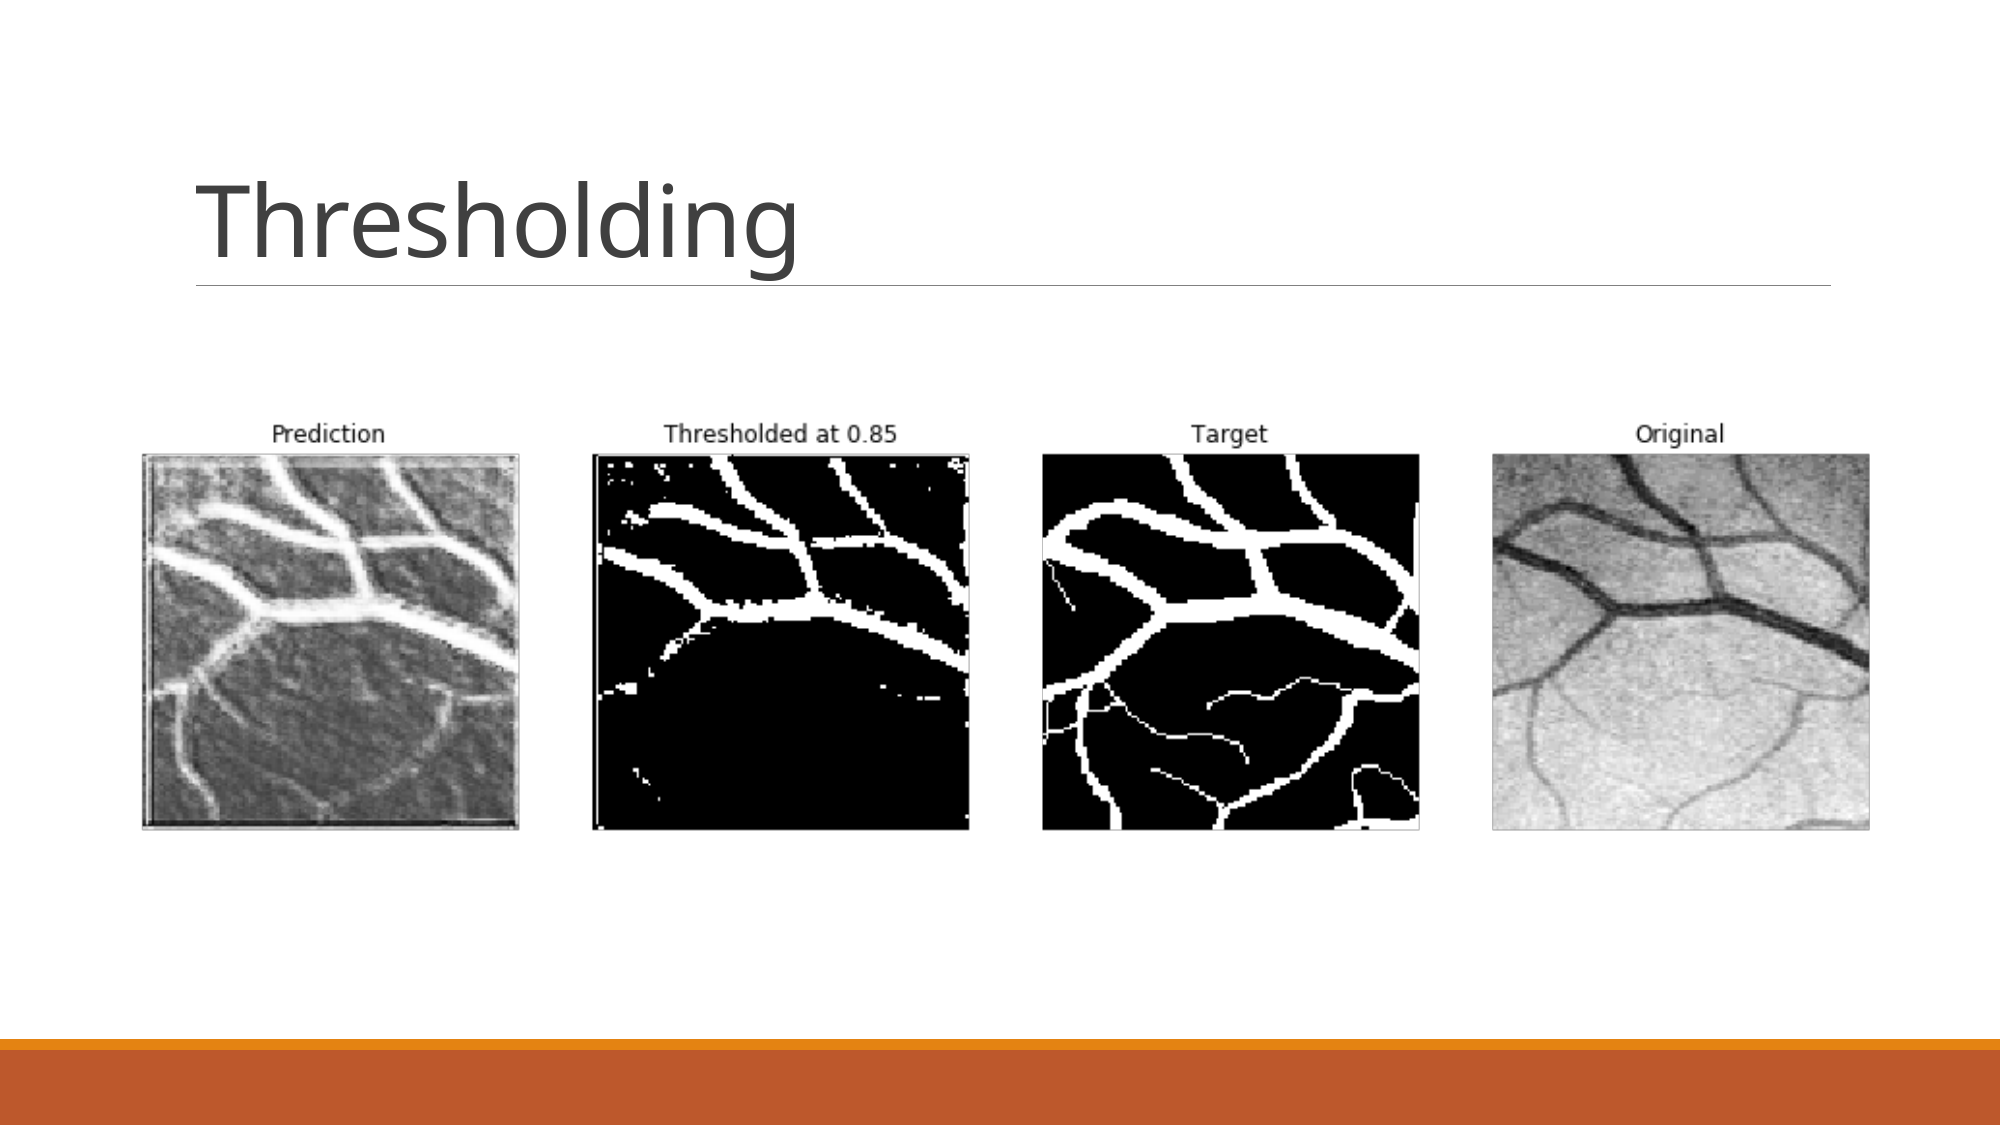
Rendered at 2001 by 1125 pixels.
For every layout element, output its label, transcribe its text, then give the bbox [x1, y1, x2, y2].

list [78, 410, 1894, 877]
title Thresholding [180, 47, 1830, 285]
